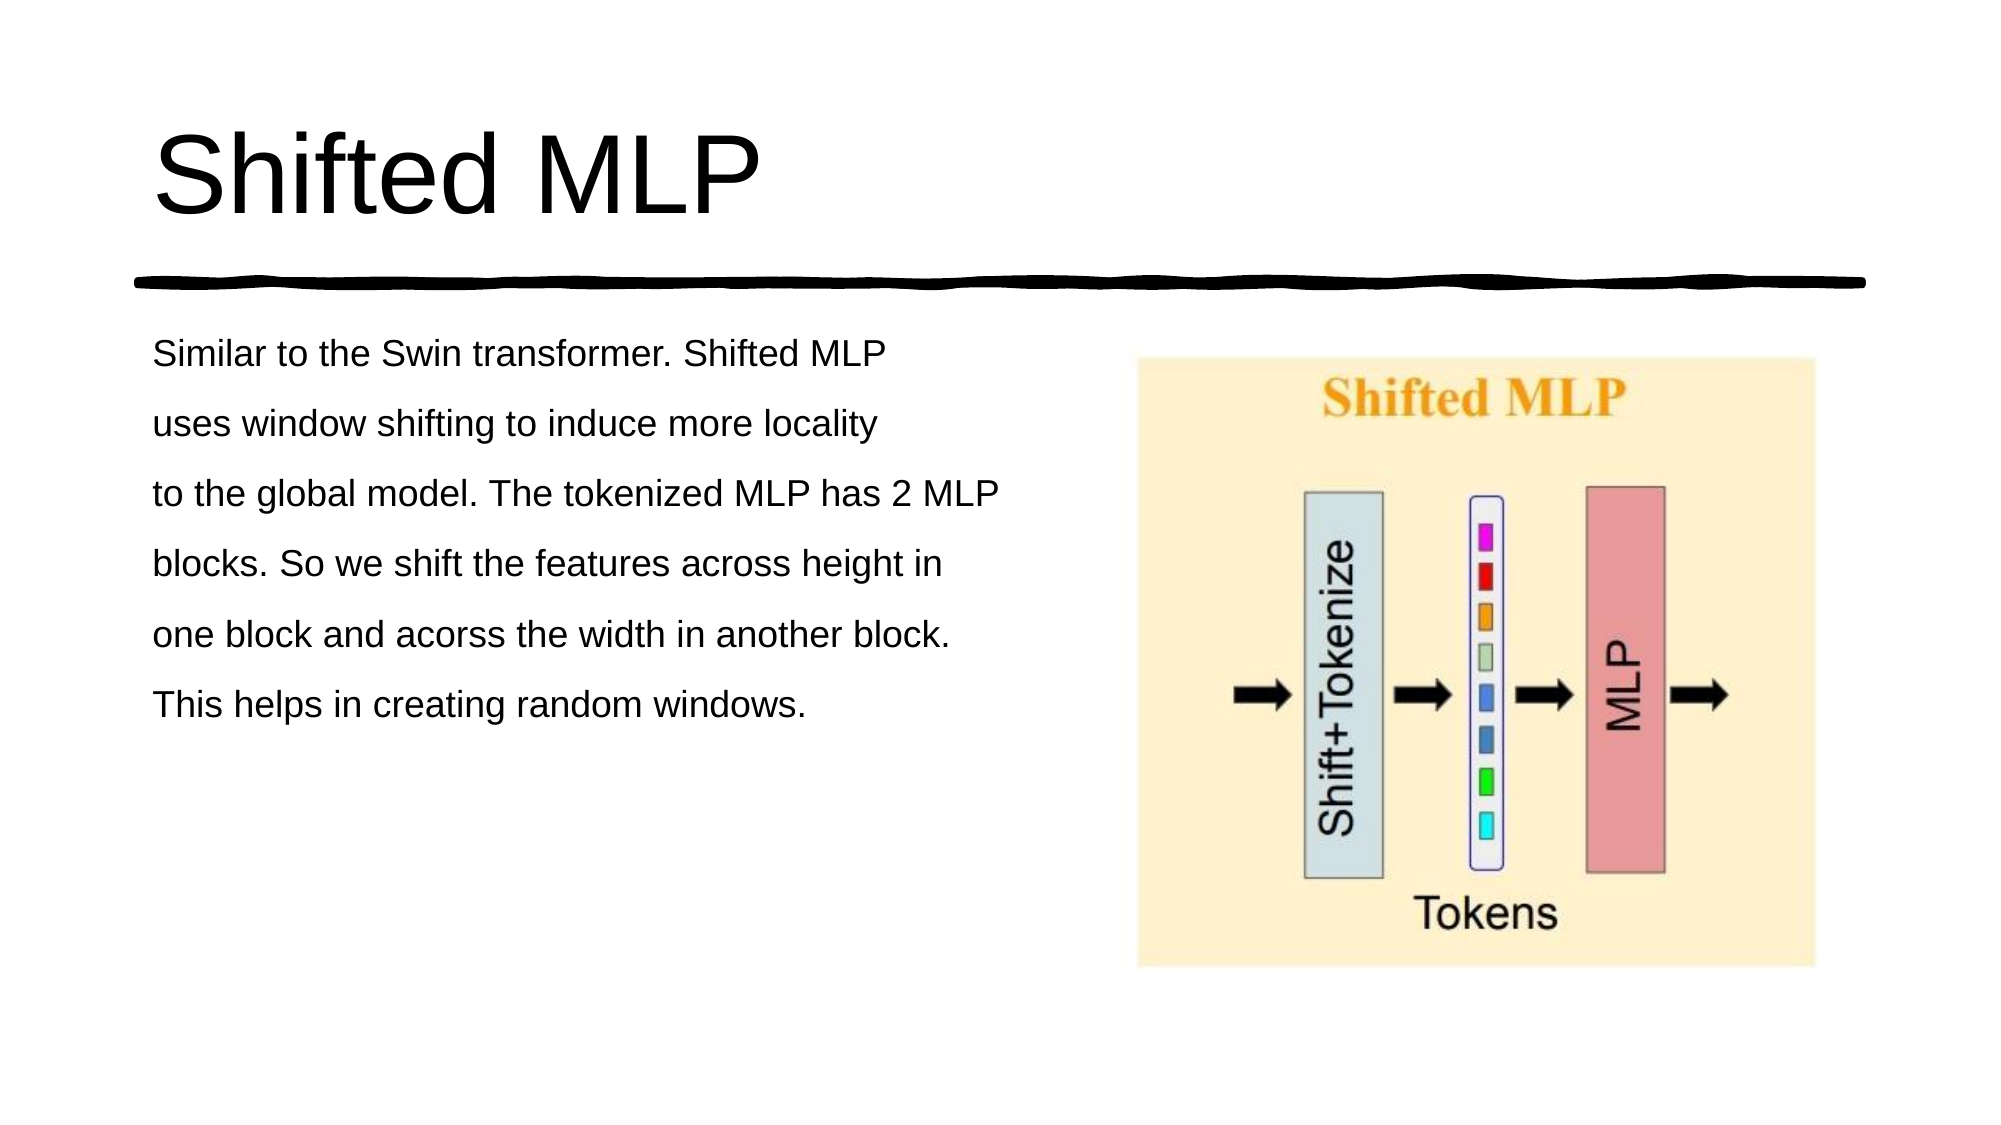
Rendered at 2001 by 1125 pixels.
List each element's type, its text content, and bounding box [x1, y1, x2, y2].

picture [1118, 343, 1840, 987]
title Shifted MLP [137, 59, 1863, 278]
list Similar to the Swin transformer. Shifted MLP uses window shifting to induce more locality to the global model. The tokenized MLP has 2 MLP blocks. So we shift the features across height in one block and acorss the width in another block. This helps in creating random windows. [137, 316, 1863, 1014]
